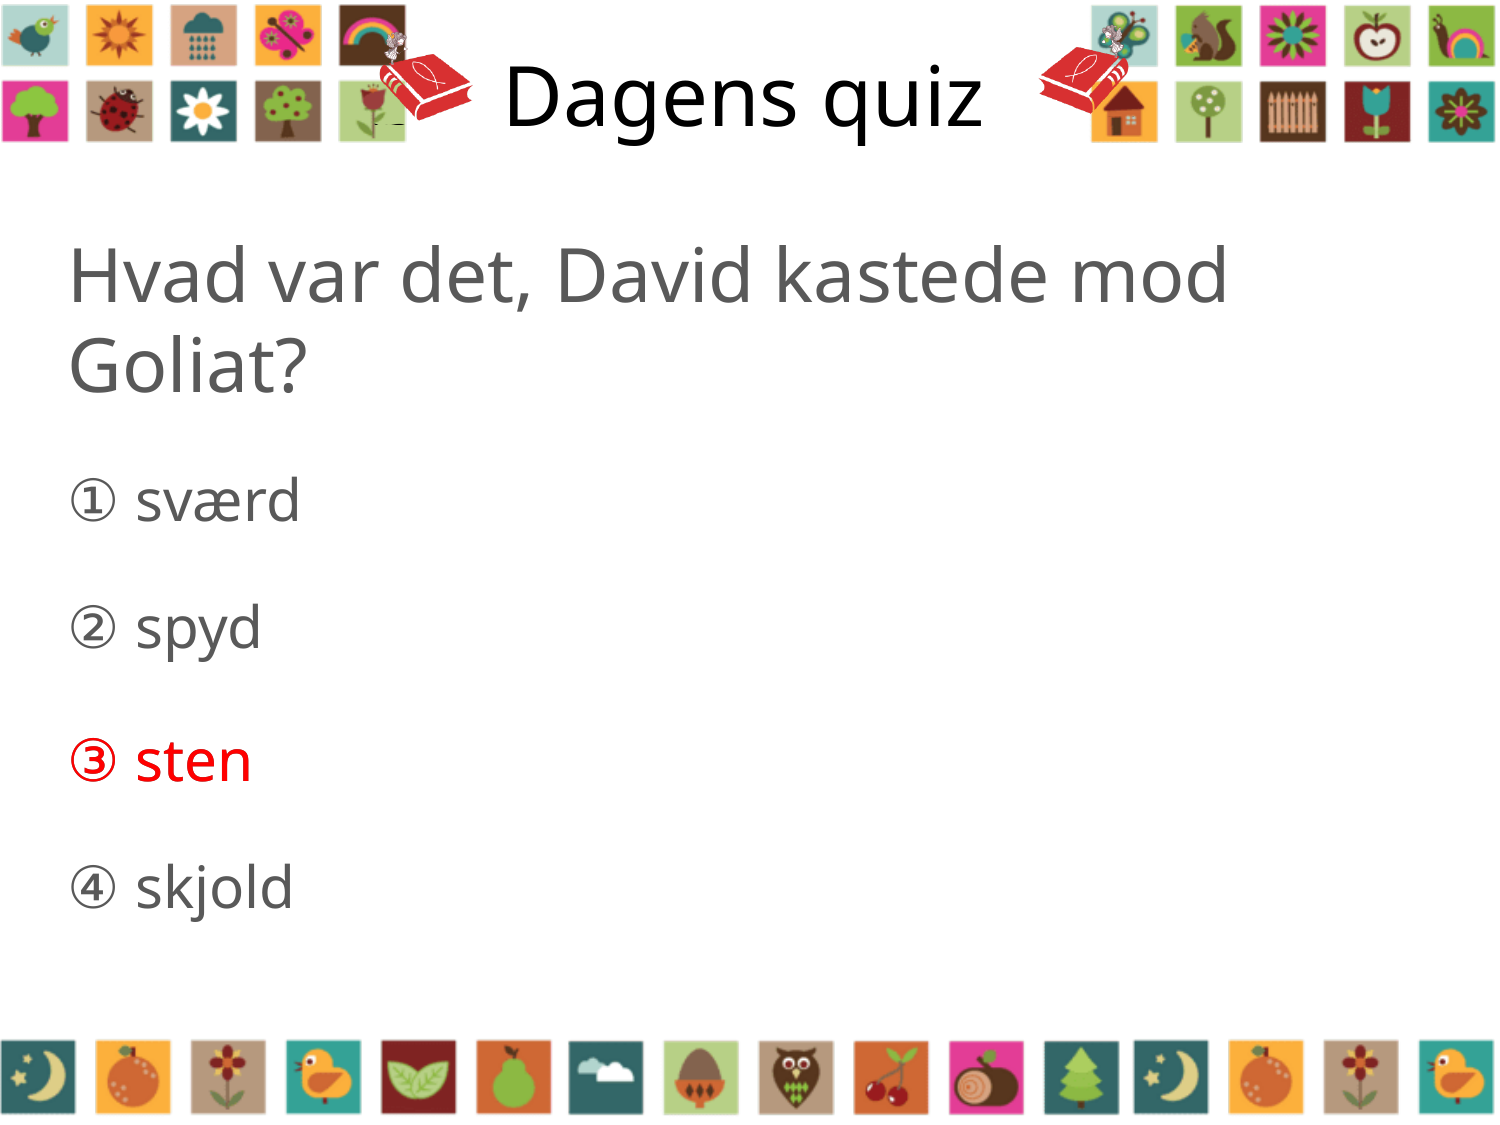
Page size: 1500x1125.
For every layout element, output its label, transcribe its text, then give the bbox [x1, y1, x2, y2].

text_box ① sværd [53, 456, 1436, 541]
picture [0, 3, 505, 150]
picture [1007, 3, 1500, 150]
text_box Hvad var det, David kastede mod Goliat? [53, 219, 1436, 415]
text_box ② spyd [53, 582, 1436, 668]
text_box ③ sten [53, 716, 1483, 801]
text_box ④ skjold [53, 842, 1483, 928]
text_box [0, 1028, 1500, 1118]
text_box Dagens quiz [424, 35, 1077, 151]
